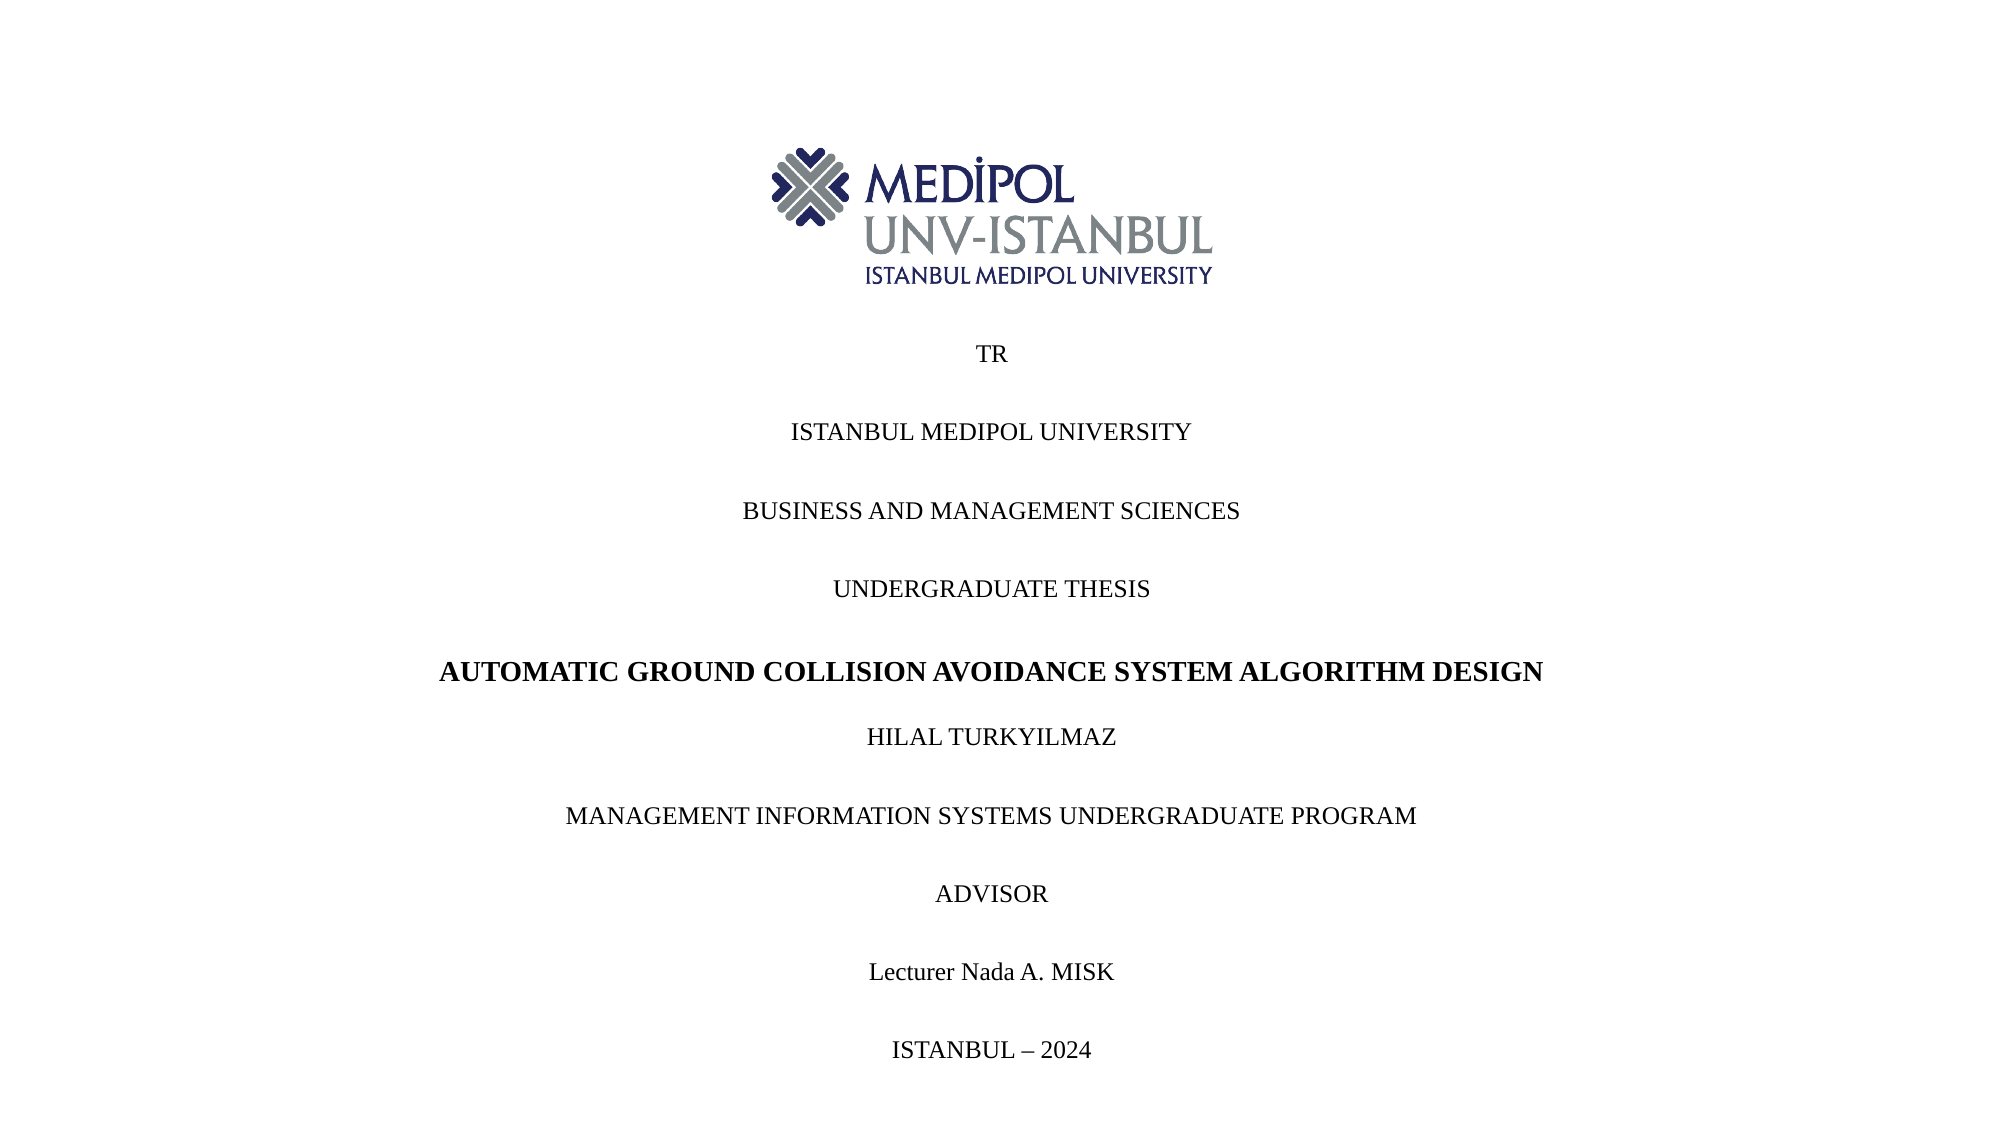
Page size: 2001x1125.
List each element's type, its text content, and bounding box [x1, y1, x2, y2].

subtitle TR ISTANBUL MEDIPOL UNIVERSITY BUSINESS AND MANAGEMENT SCIENCES UNDERGRADUATE THESIS AUTOMATIC GROUND COLLISION AVOIDANCE SYSTEM ALGORITHM DESIGN HILAL TURKYILMAZ MANAGEMENT INFORMATION SYSTEMS UNDERGRADUATE PROGRAM ADVISOR Lecturer Nada A. MISK ISTANBUL – 2024 [68, 94, 1916, 1074]
picture [624, 0, 1360, 481]
